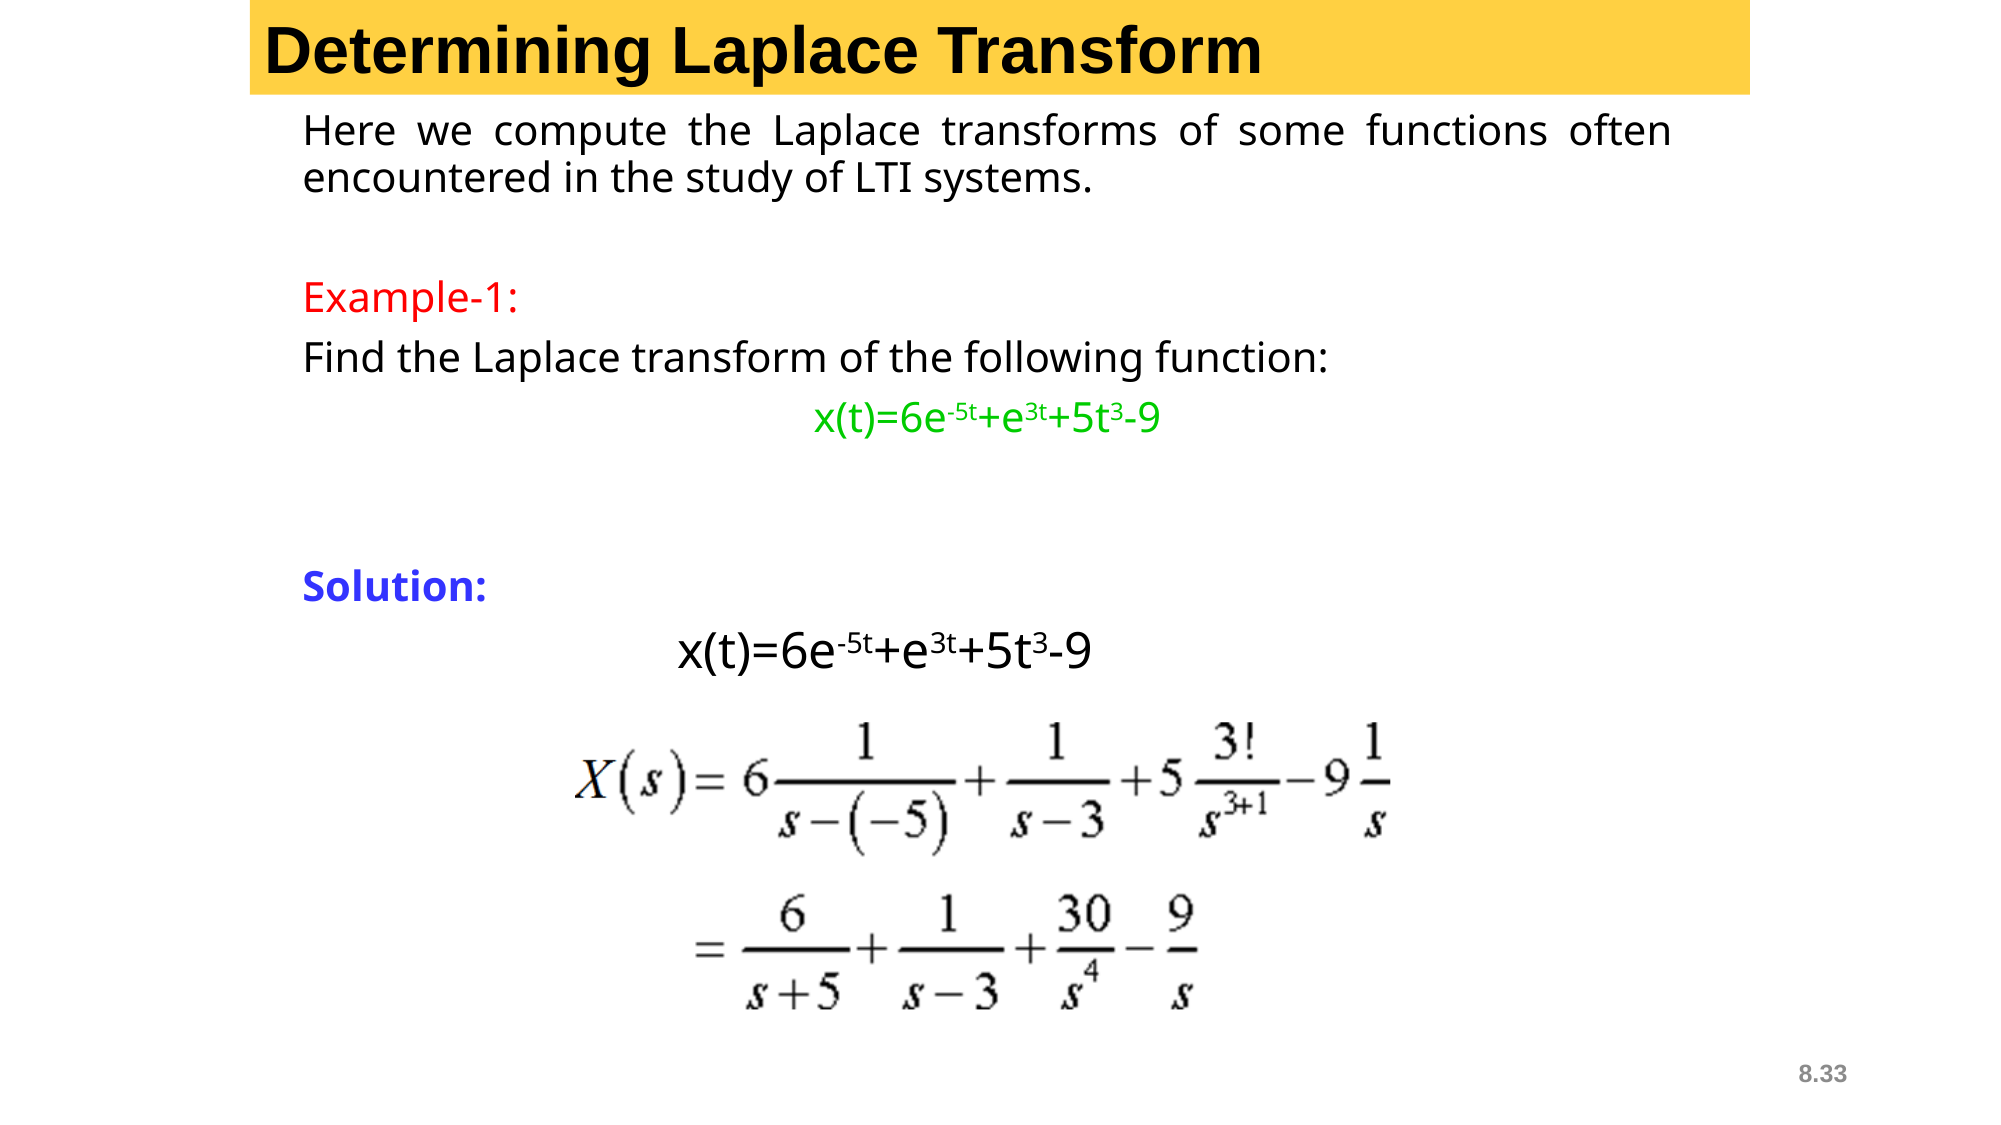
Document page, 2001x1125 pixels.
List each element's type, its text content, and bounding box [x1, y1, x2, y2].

text_box Here we compute the Laplace transforms of some functions often encountered in the study of LTI systems. Example-1: Find the Laplace transform of the following function: x(t)=6e-5t+e3t+5t3-9 [287, 99, 1688, 450]
text_box Solution: x(t)=6e-5t+e3t+5t3-9 [287, 556, 1688, 688]
text_box Determining Laplace Transform [249, 0, 1750, 95]
picture [574, 714, 1396, 1025]
slide_number 8.33 [1412, 1042, 1863, 1103]
